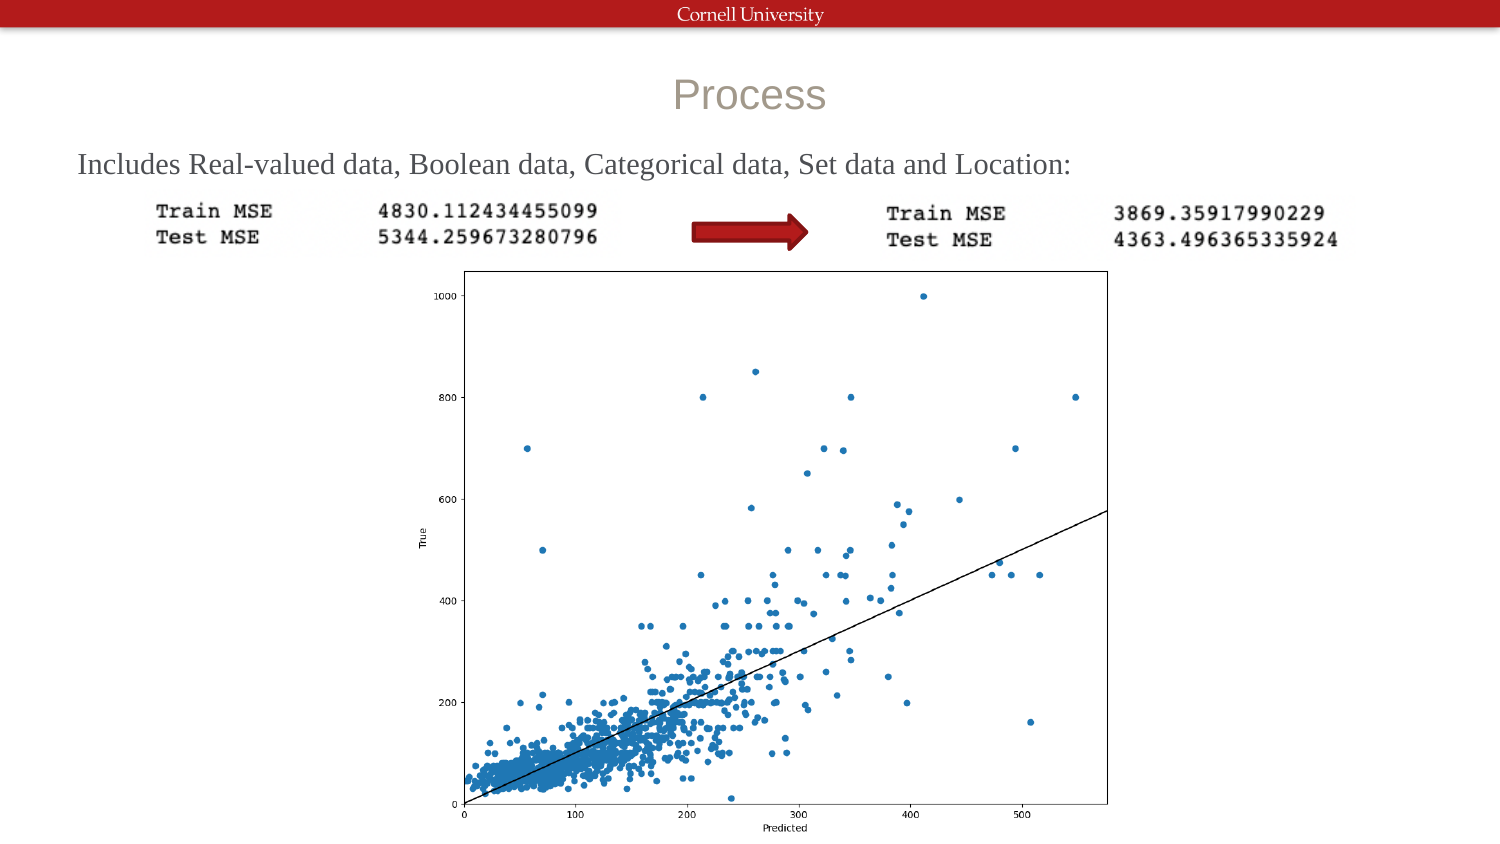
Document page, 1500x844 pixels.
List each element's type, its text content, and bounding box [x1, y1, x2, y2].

picture [412, 263, 1113, 840]
picture [144, 189, 622, 258]
picture [673, 0, 825, 43]
picture [880, 194, 1356, 261]
list Includes Real-valued data, Boolean data, Categorical data, Set data and Location: [62, 125, 1200, 200]
title Process [137, 59, 1363, 126]
text_box [691, 213, 809, 251]
